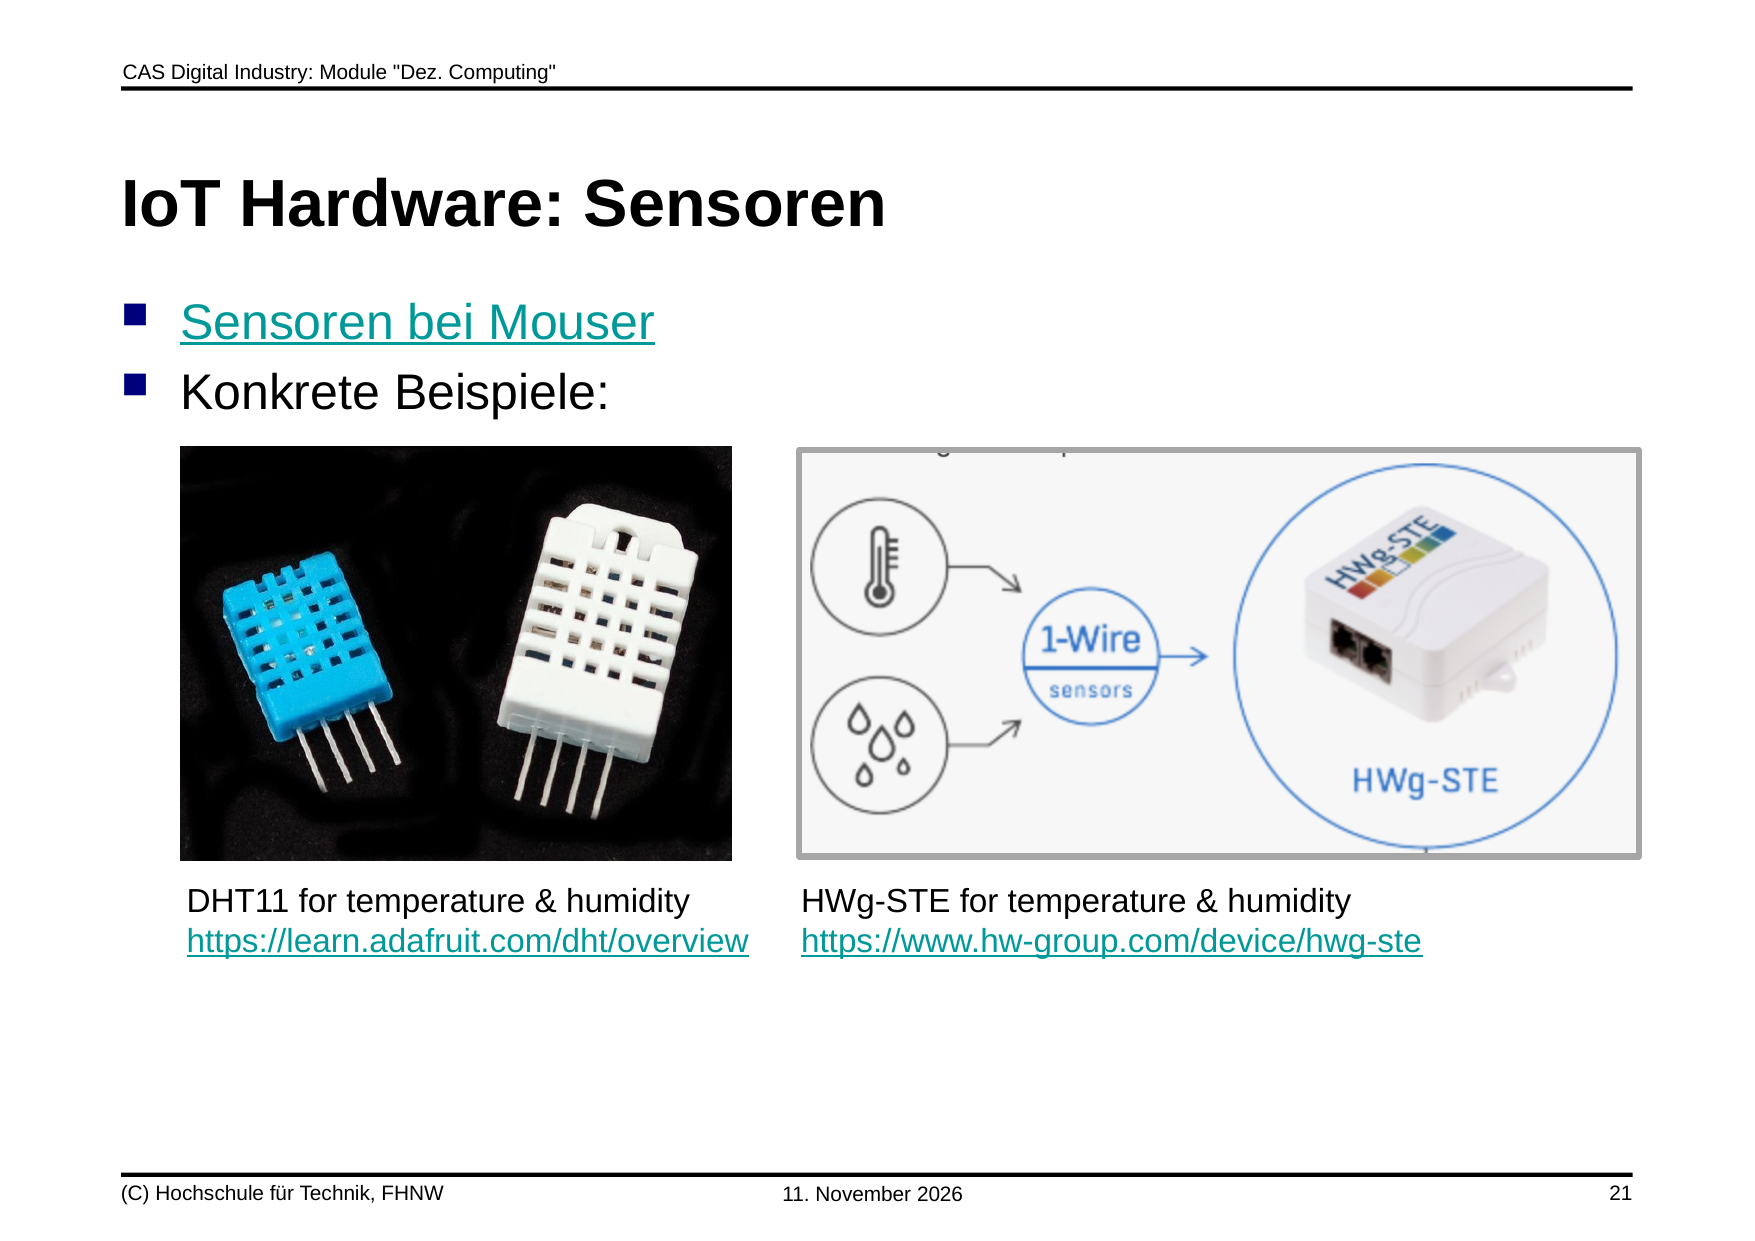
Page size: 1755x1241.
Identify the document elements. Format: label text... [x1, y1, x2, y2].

text_box DHT11 for temperature & humidity https://learn.adafruit.com/dht/overview [171, 872, 765, 967]
list Sensoren bei Mouser Konkrete Beispiele: [120, 289, 1633, 1093]
picture [179, 446, 732, 861]
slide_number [782, 1170, 1374, 1207]
picture [801, 453, 1636, 854]
text_box HWg-STE for temperature & humidity https://www.hw-group.com/device/hwg-ste [786, 872, 1438, 967]
title IoT Hardware: Sensoren [120, 159, 1633, 237]
footer (C) Hochschule für Technik, FHNW [120, 1169, 724, 1205]
slide_number 21 [1490, 1174, 1633, 1205]
